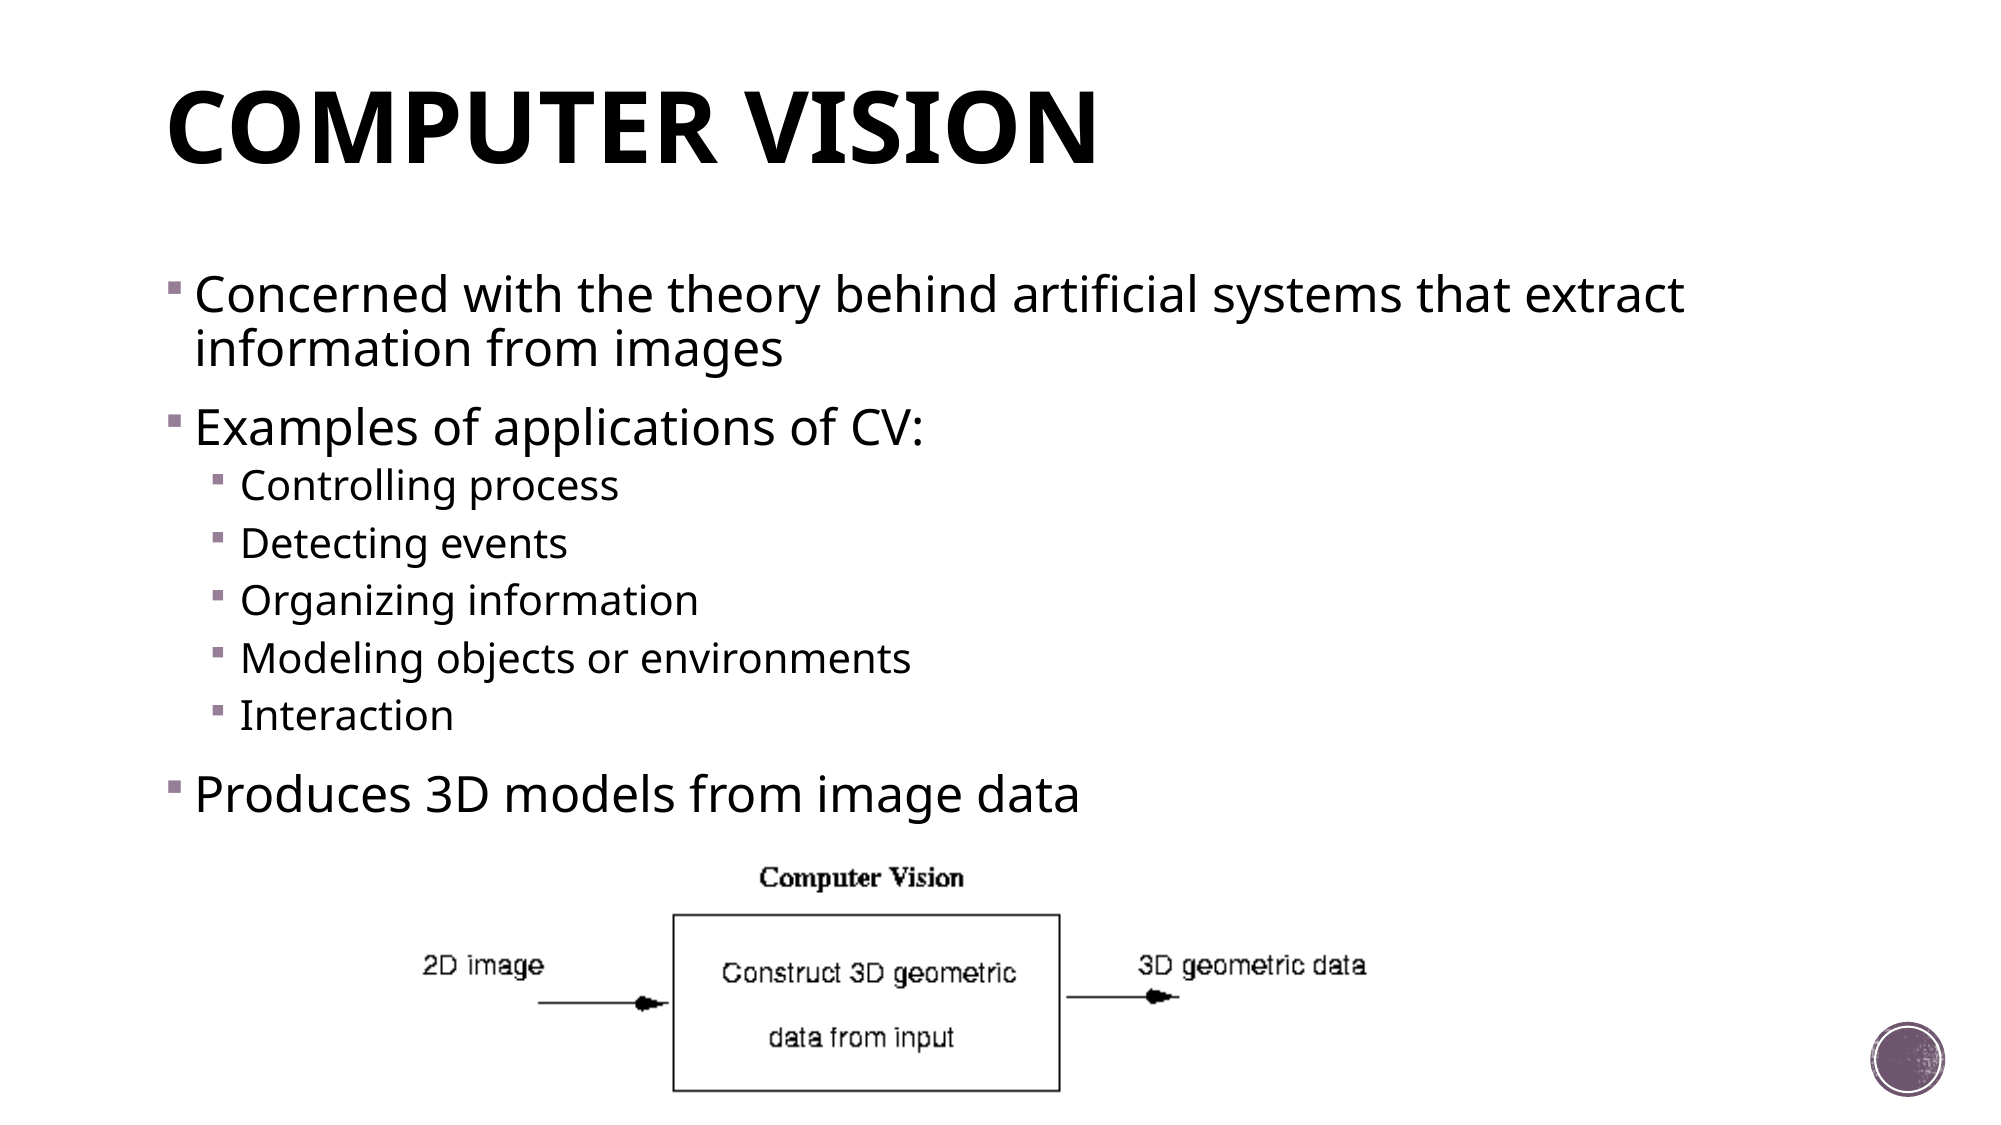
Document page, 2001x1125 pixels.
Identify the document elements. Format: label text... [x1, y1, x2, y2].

list Concerned with the theory behind artificial systems that extract information from images Examples of applications of CV: Controlling process Detecting events Organizing information Modeling objects or environments Interaction Produces 3D models from image data [149, 261, 1850, 950]
picture [406, 850, 1369, 1108]
title COMPUTER VISION [149, 0, 1851, 262]
